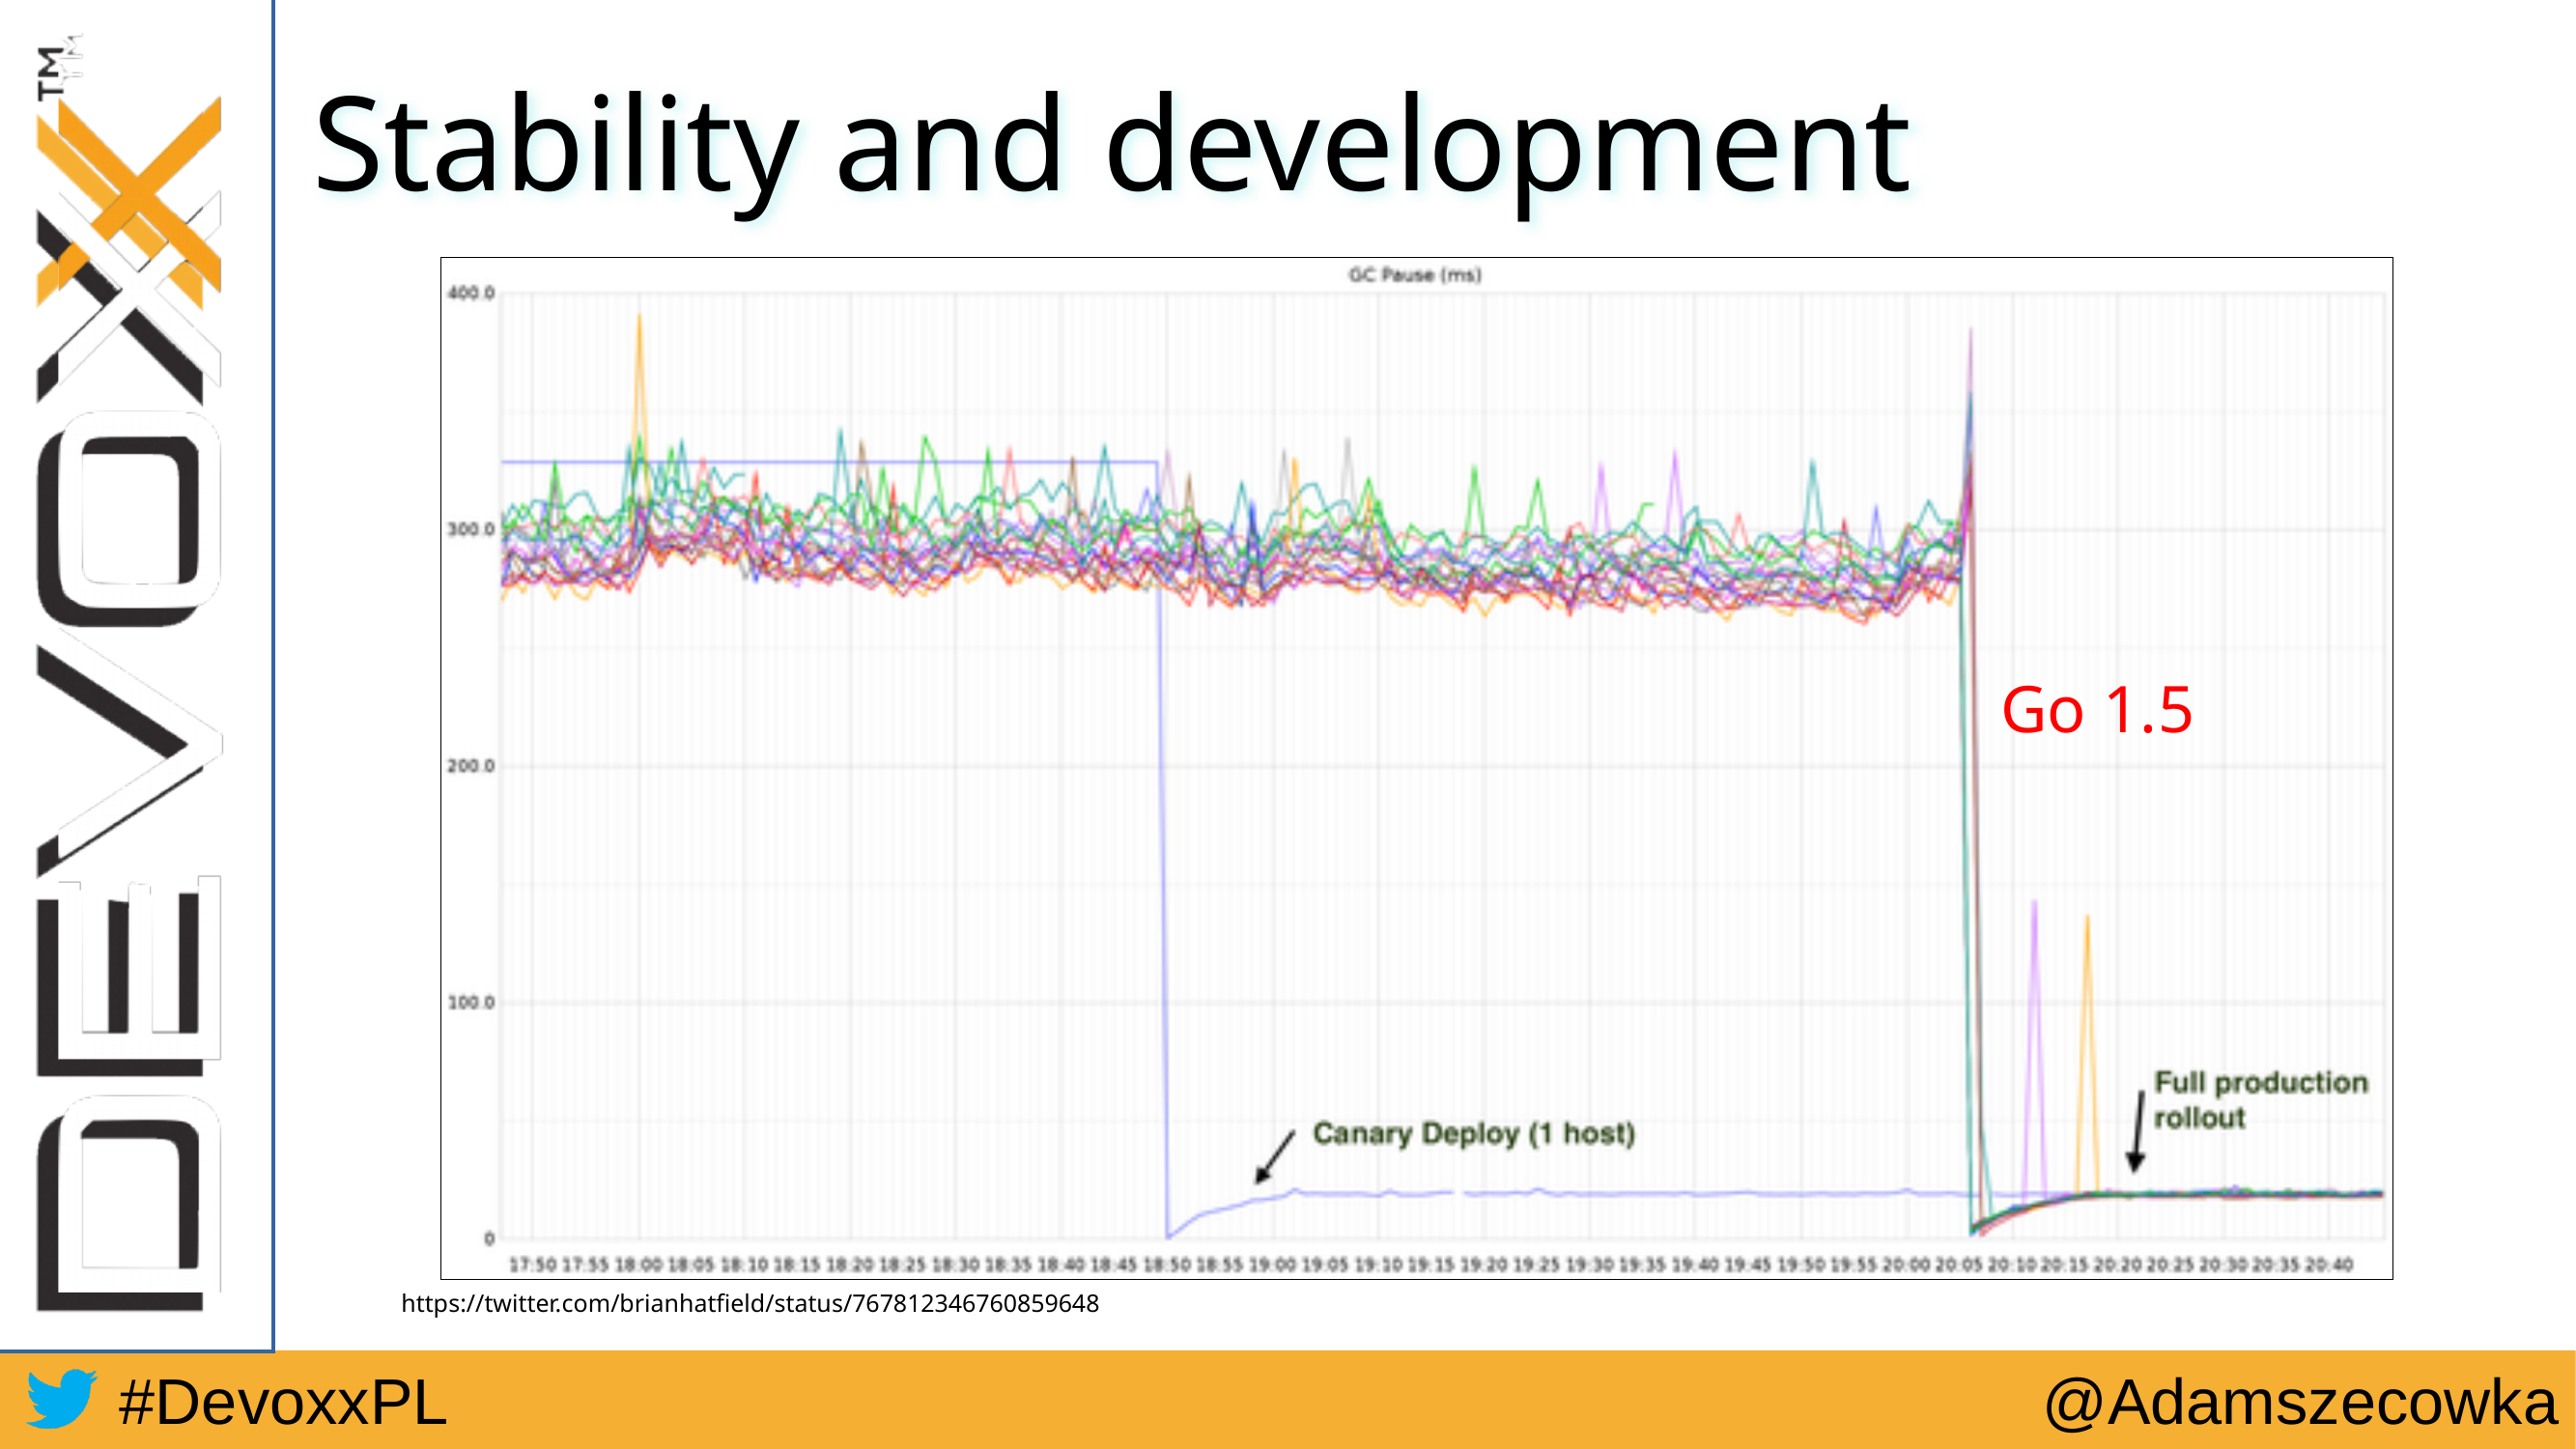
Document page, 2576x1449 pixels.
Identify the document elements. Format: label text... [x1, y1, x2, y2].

picture [0, 1353, 123, 1449]
picture [59, 34, 223, 1292]
picture [0, 39, 220, 1350]
title Stability and development [311, 19, 2522, 259]
text_box https://twitter.com/brianhatfield/status/767812346760859648​ [393, 1279, 1110, 1325]
picture [439, 257, 2393, 1280]
